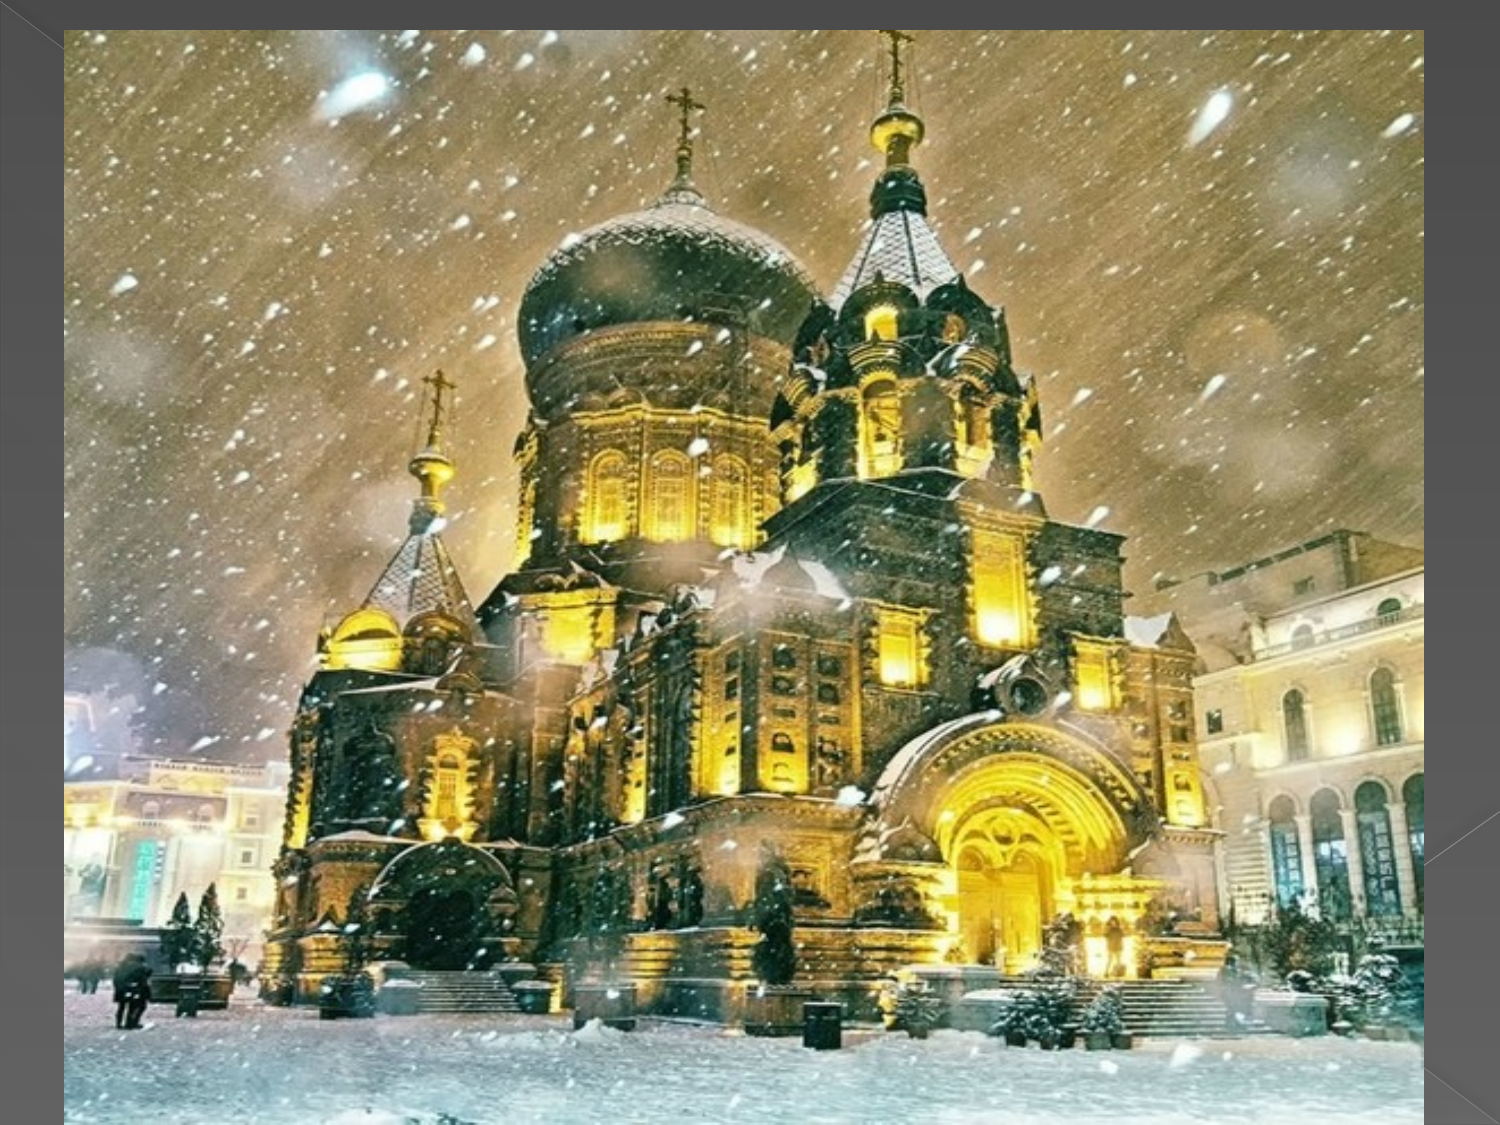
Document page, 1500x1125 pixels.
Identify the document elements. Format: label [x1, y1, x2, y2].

picture [64, 30, 1424, 1125]
